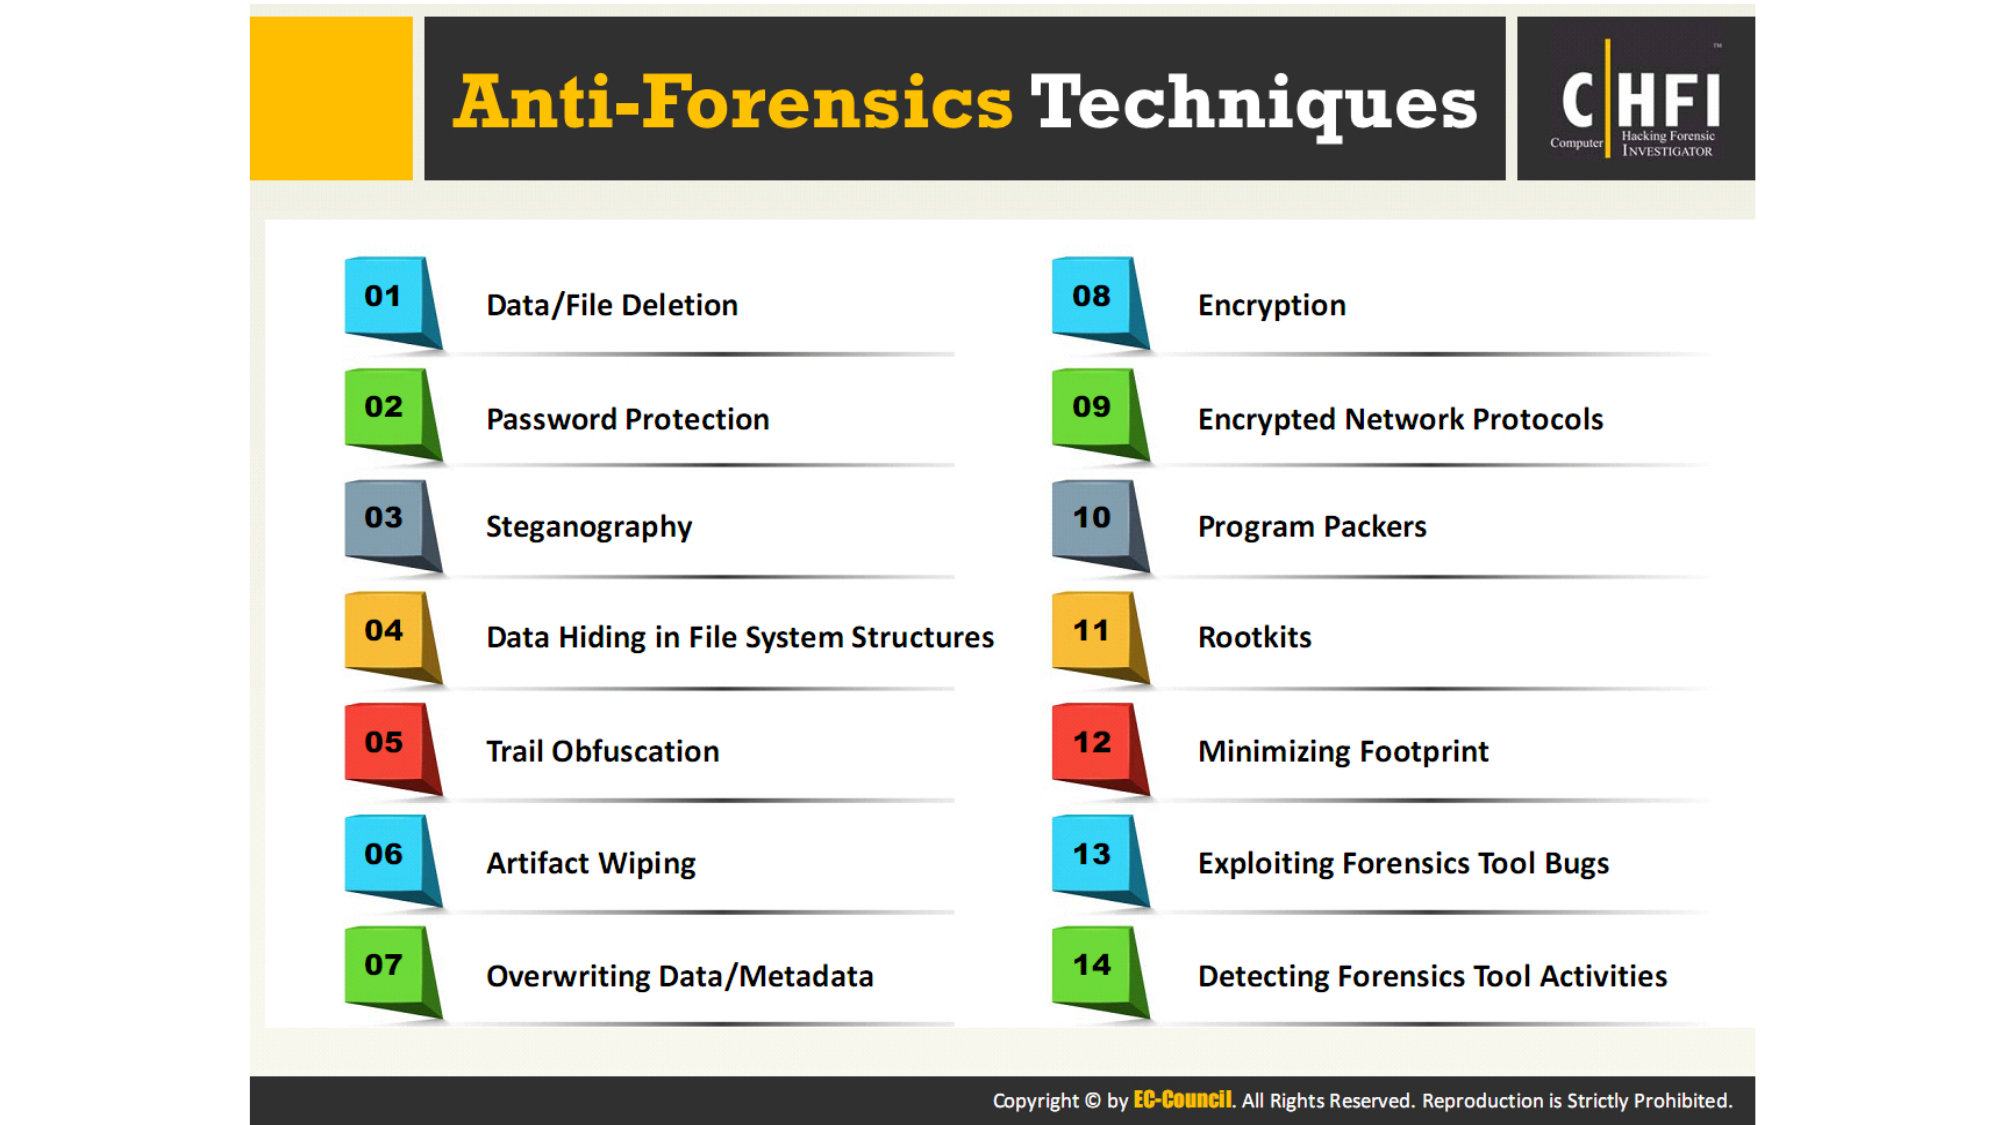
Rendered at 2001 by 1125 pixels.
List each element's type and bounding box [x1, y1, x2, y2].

picture [249, 4, 1756, 1125]
